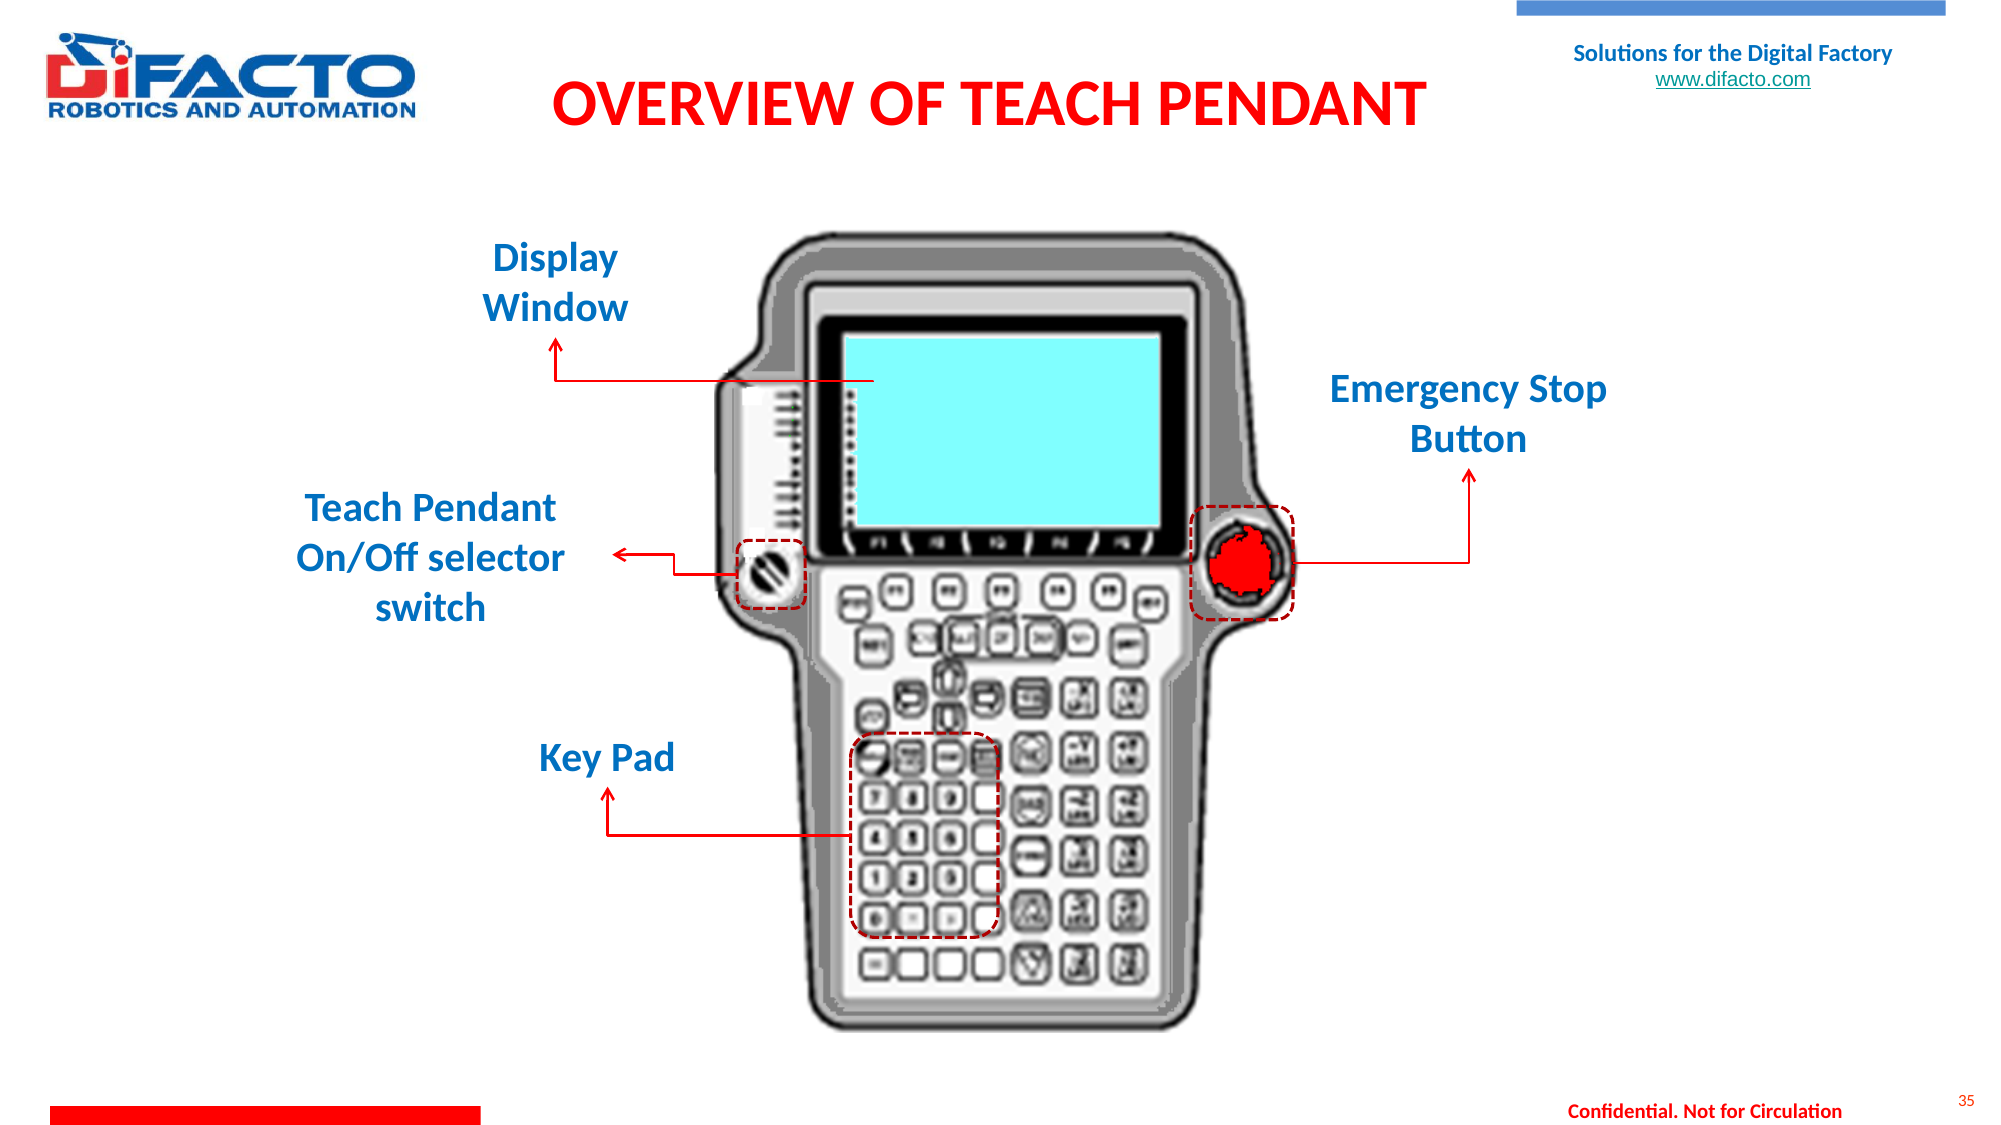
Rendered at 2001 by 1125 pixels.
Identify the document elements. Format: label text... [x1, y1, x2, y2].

text_box OVERVIEW OF TEACH PENDANT [537, 51, 1482, 132]
picture [31, 21, 434, 125]
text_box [248, 211, 1634, 1033]
